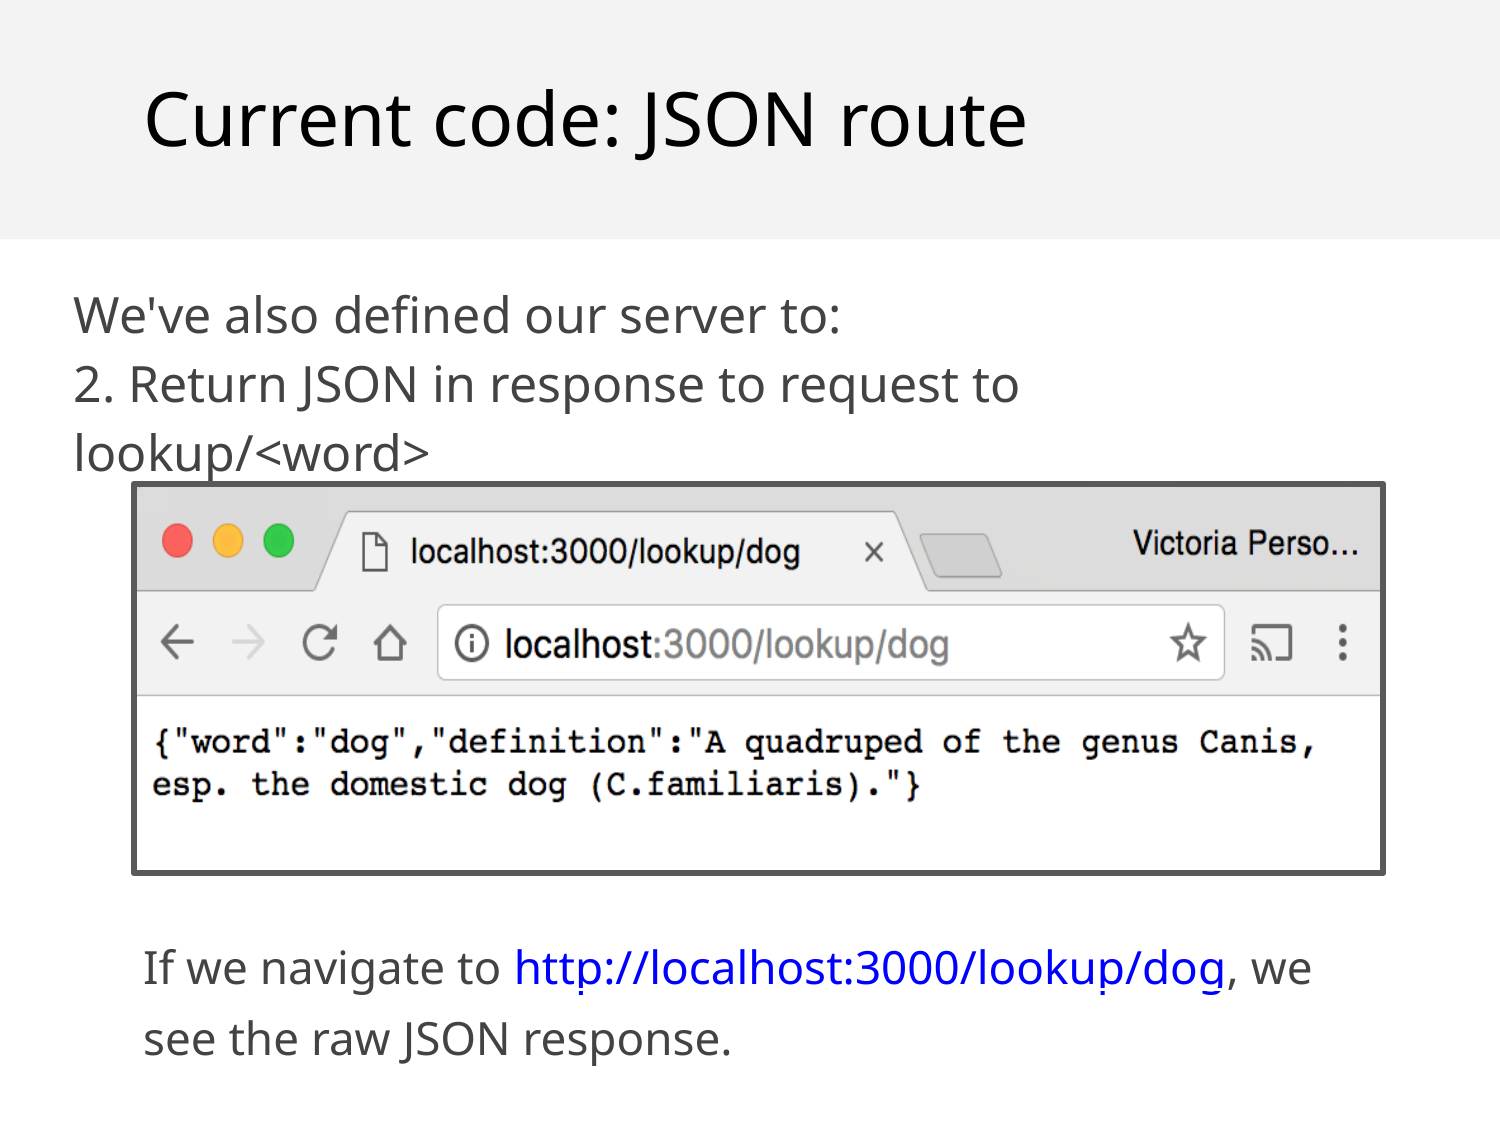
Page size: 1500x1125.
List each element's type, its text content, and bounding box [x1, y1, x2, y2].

text_box If we navigate to http://localhost:3000/lookup/dog, we see the raw JSON response. [128, 914, 1381, 1081]
picture [136, 486, 1381, 871]
text_box We've also defined our server to: 2. Return JSON in response to request to lookup/<word> [59, 259, 1356, 426]
text_box Current code: JSON route [128, 56, 1372, 183]
